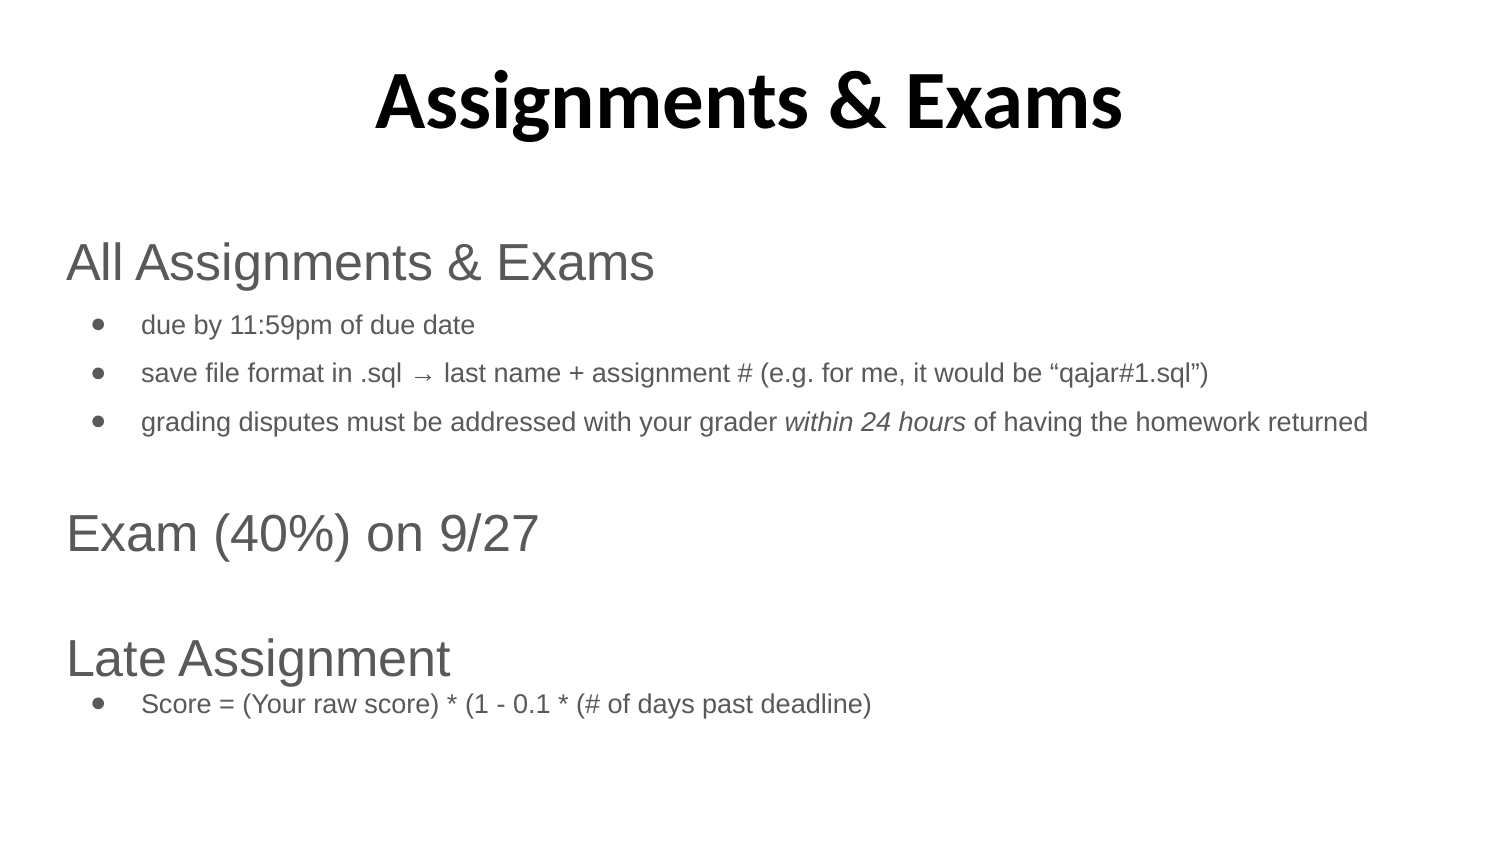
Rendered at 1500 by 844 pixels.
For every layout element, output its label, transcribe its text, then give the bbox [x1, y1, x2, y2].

title Assignments & Exams [51, 30, 1449, 161]
subtitle All Assignments & Exams due by 11:59pm of due date save file format in .sql → last name + assignment # (e.g. for me, it would be “qajar#1.sql”) grading disputes must be addressed with your grader within 24 hours of having the homework returned Exam (40%) on 9/27 Late Assignment Score = (Your raw score) * (1 - 0.1 * (# of days past deadline) [51, 213, 1449, 820]
